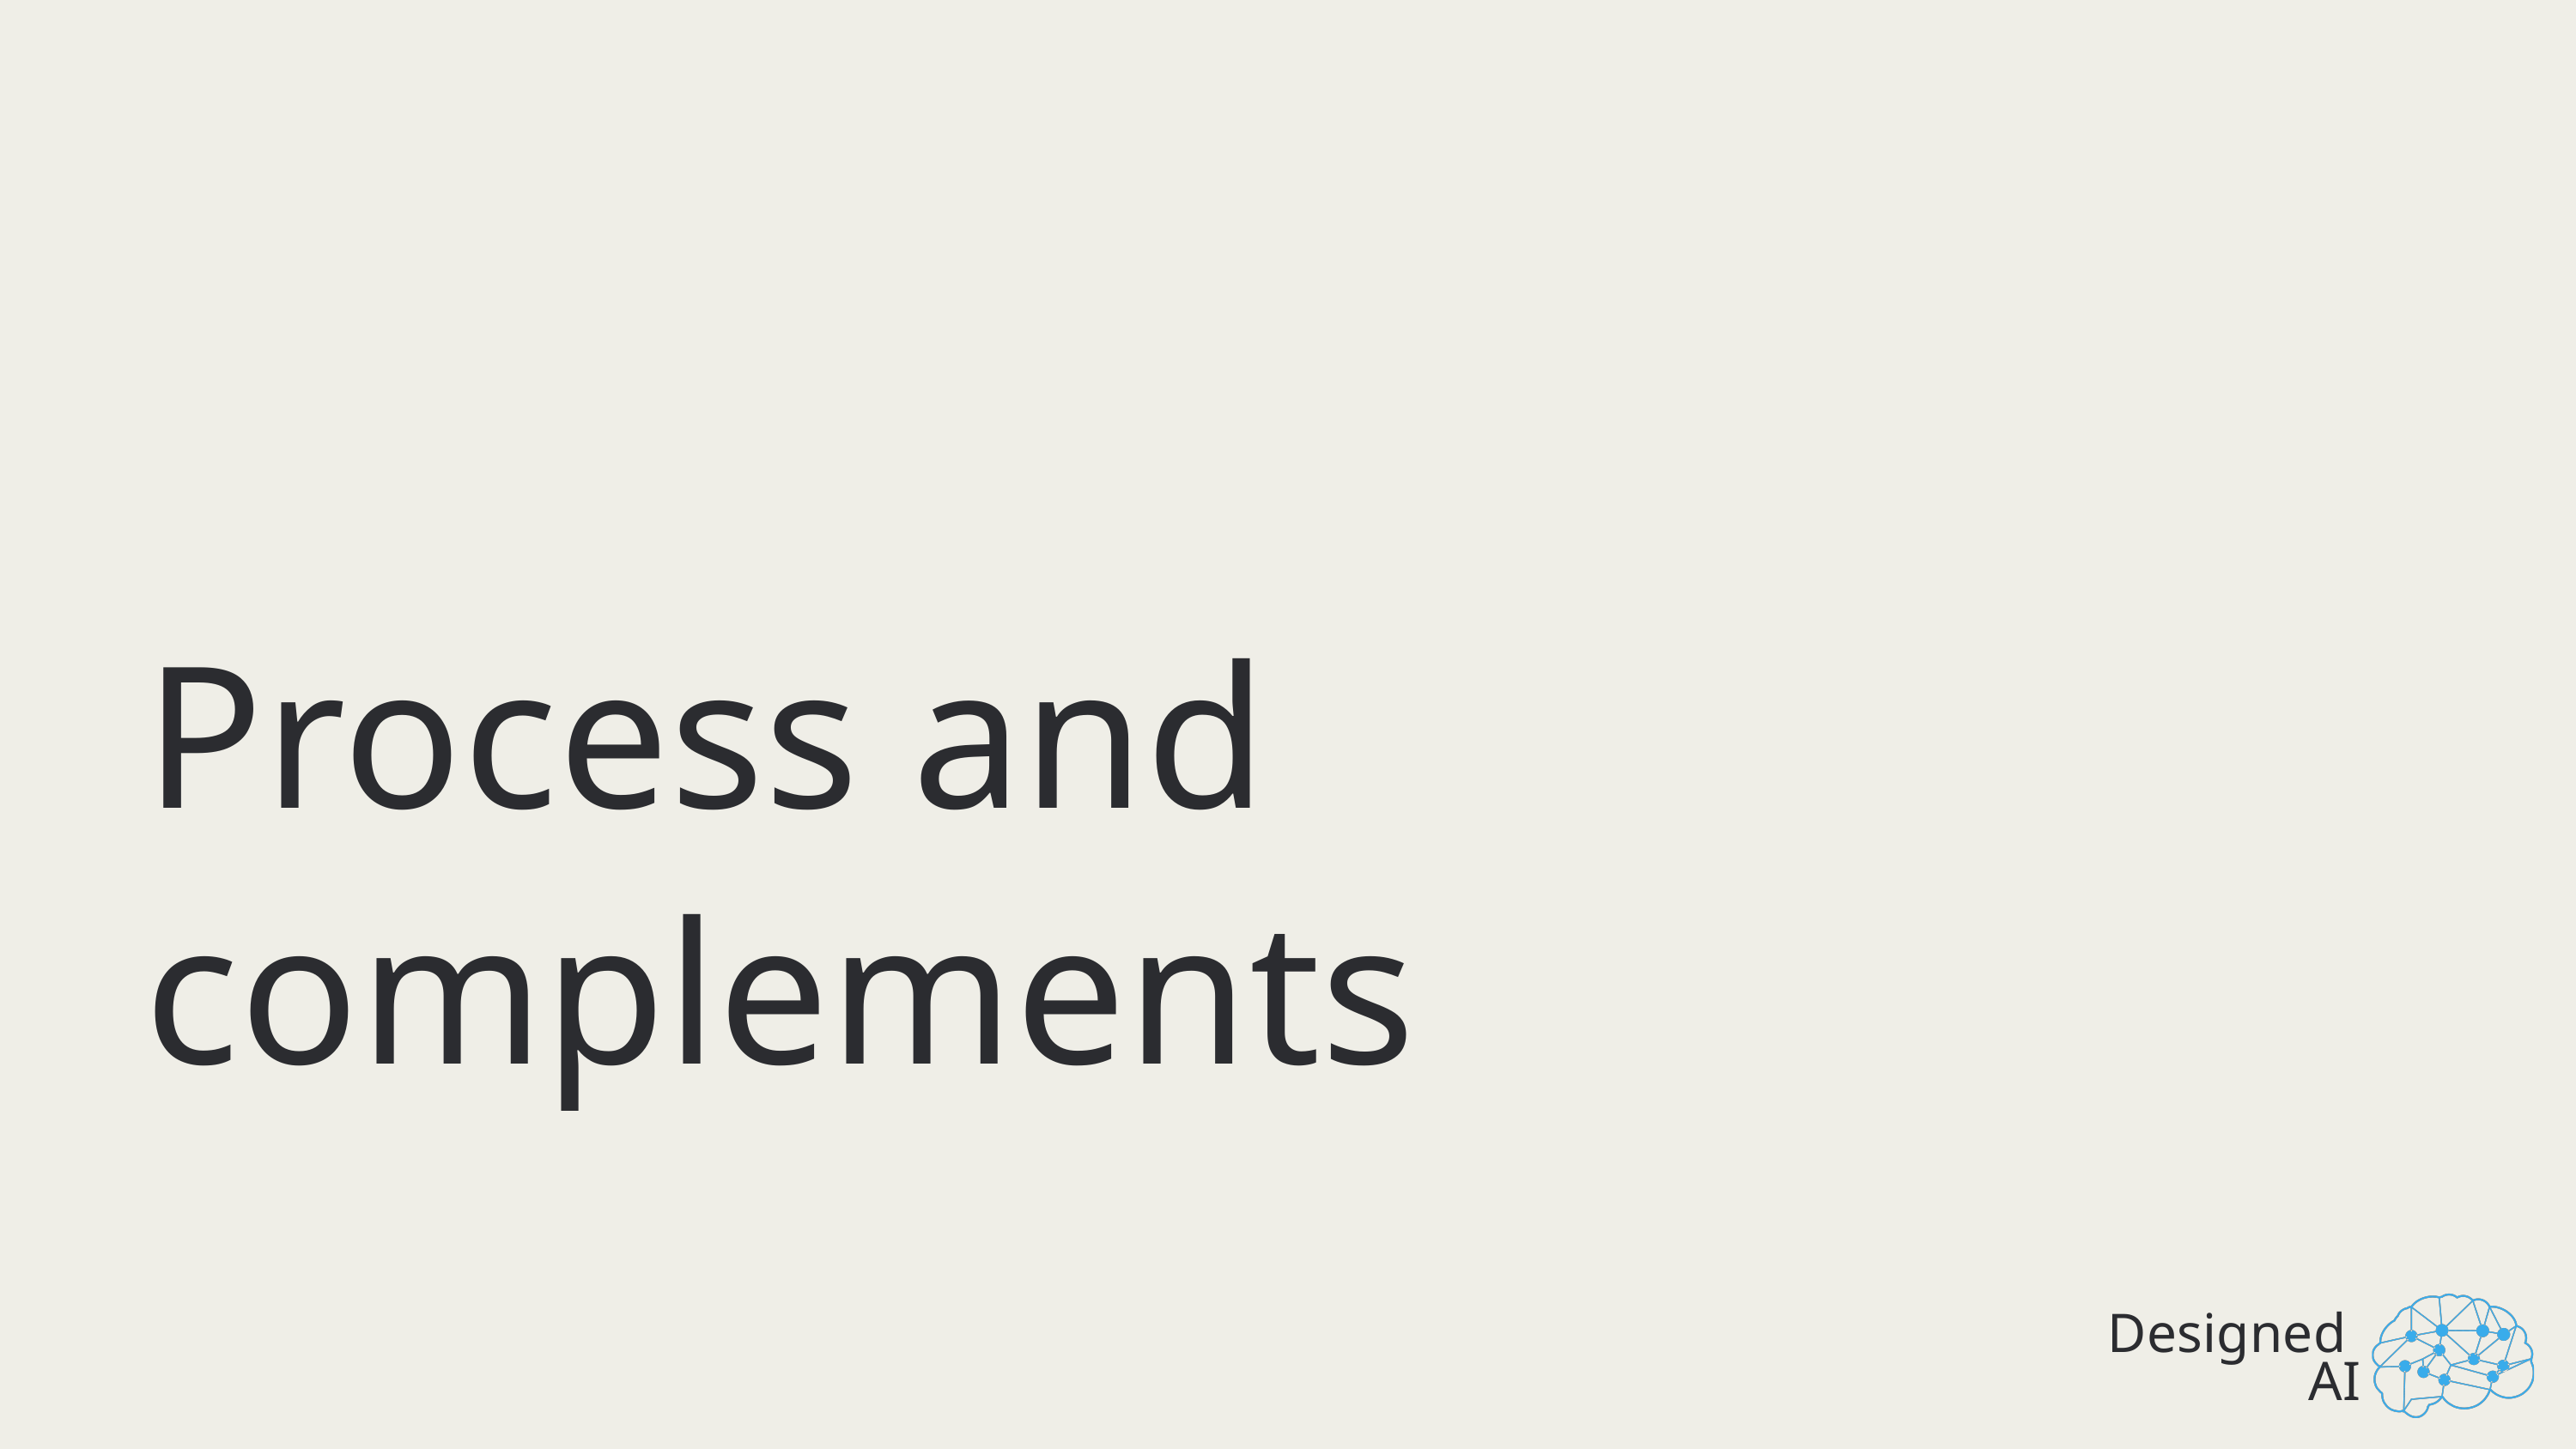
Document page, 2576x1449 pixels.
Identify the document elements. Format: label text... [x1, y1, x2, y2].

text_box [2060, 1292, 2535, 1418]
text_box Process and complements [144, 591, 2470, 1104]
